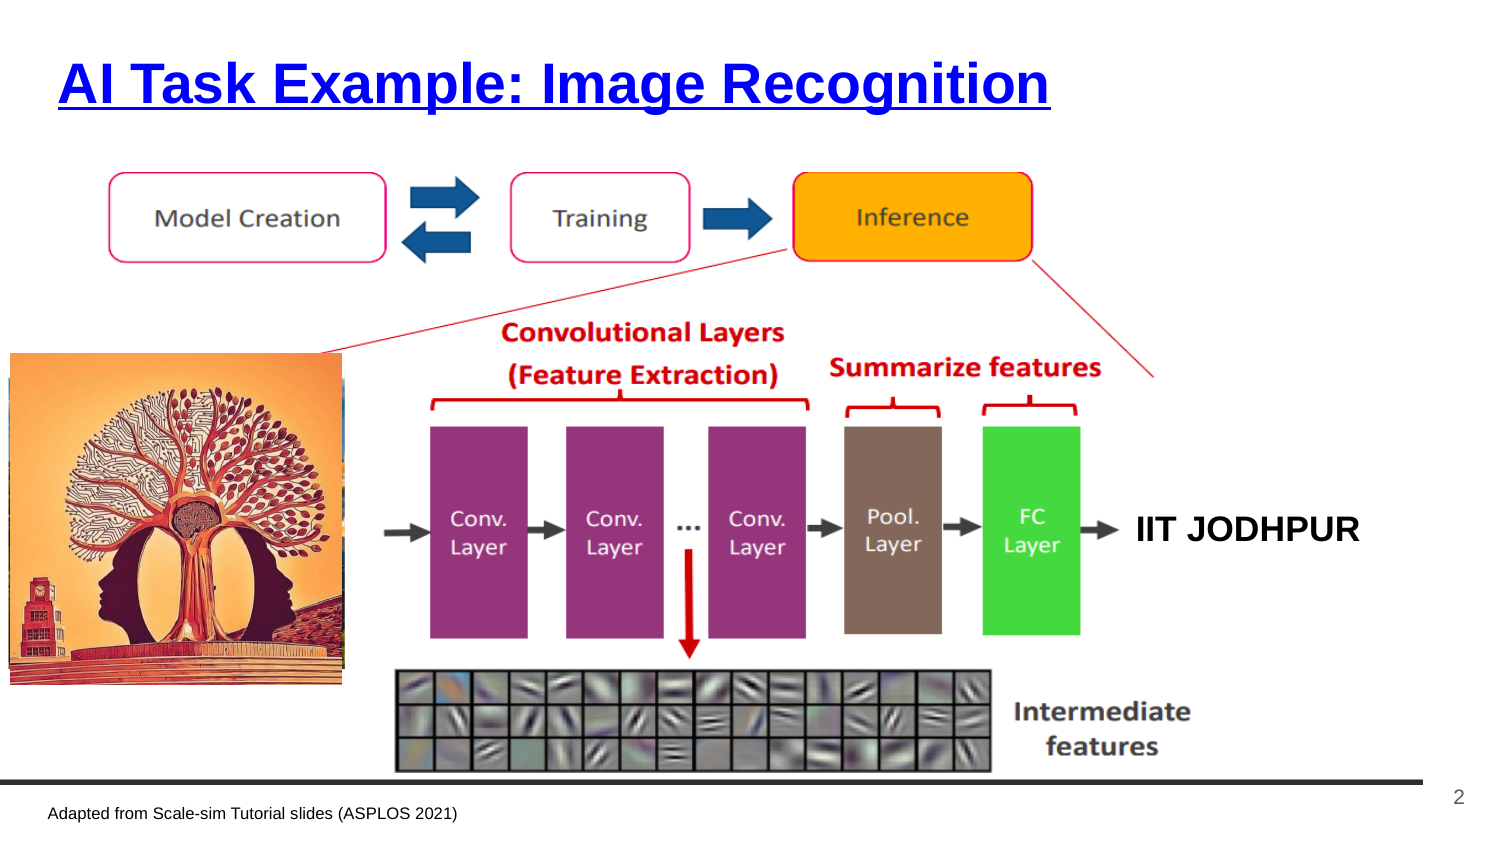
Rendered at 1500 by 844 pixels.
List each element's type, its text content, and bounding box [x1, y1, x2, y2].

slide_number ‹#› [1389, 764, 1480, 830]
picture [0, 172, 1424, 785]
title AI Task Example: Image Recognition [42, 37, 1441, 132]
text_box Adapted from Scale-sim Tutorial slides (ASPLOS 2021) [32, 793, 709, 834]
